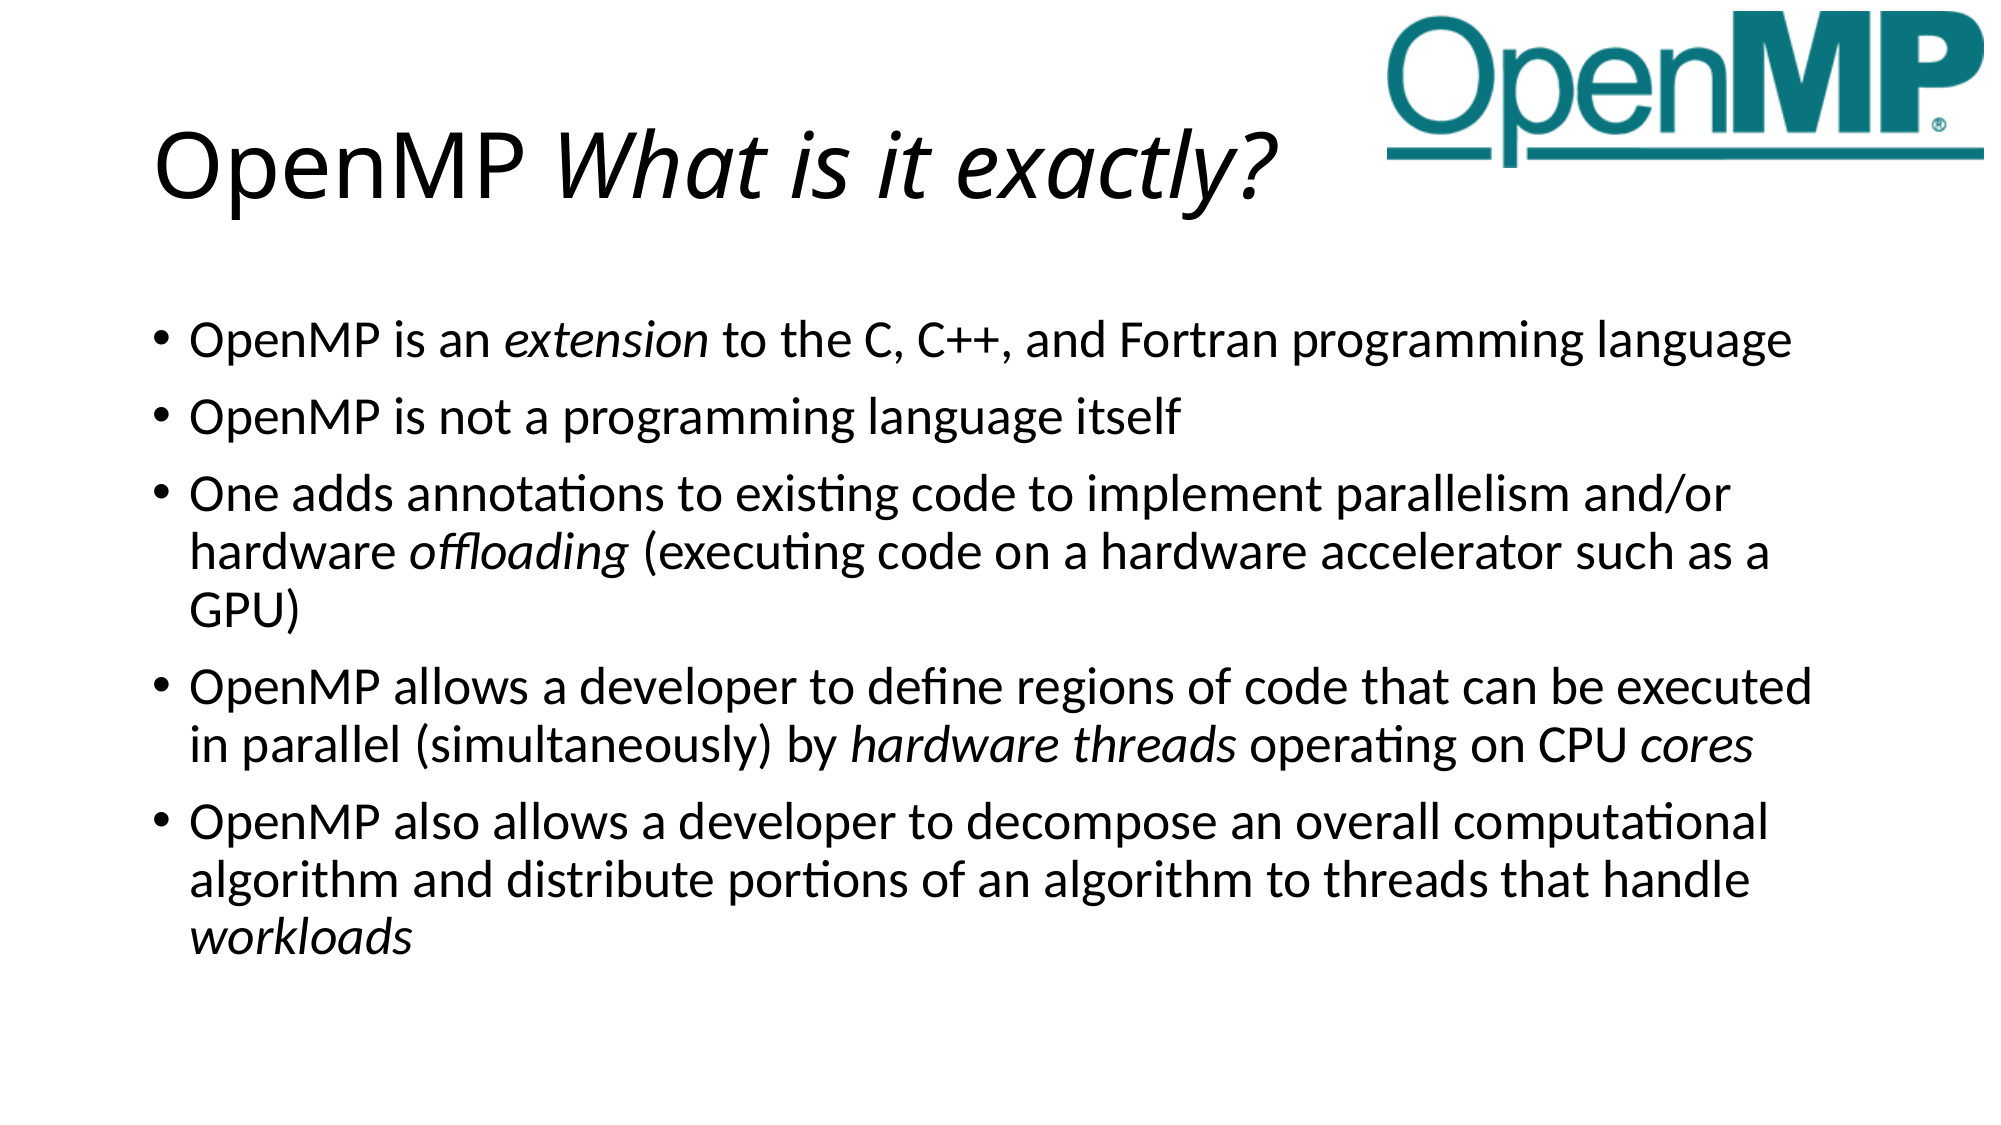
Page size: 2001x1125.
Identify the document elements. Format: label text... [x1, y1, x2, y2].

list OpenMP is an extension to the C, C++, and Fortran programming language OpenMP is not a programming language itself One adds annotations to existing code to implement parallelism and/or hardware offloading (executing code on a hardware accelerator such as a GPU) OpenMP allows a developer to define regions of code that can be executed in parallel (simultaneously) by hardware threads operating on CPU cores OpenMP also allows a developer to decompose an overall computational algorithm and distribute portions of an algorithm to threads that handle workloads [137, 304, 1863, 1018]
picture [1387, 11, 1984, 168]
title OpenMP What is it exactly? [137, 59, 1863, 278]
